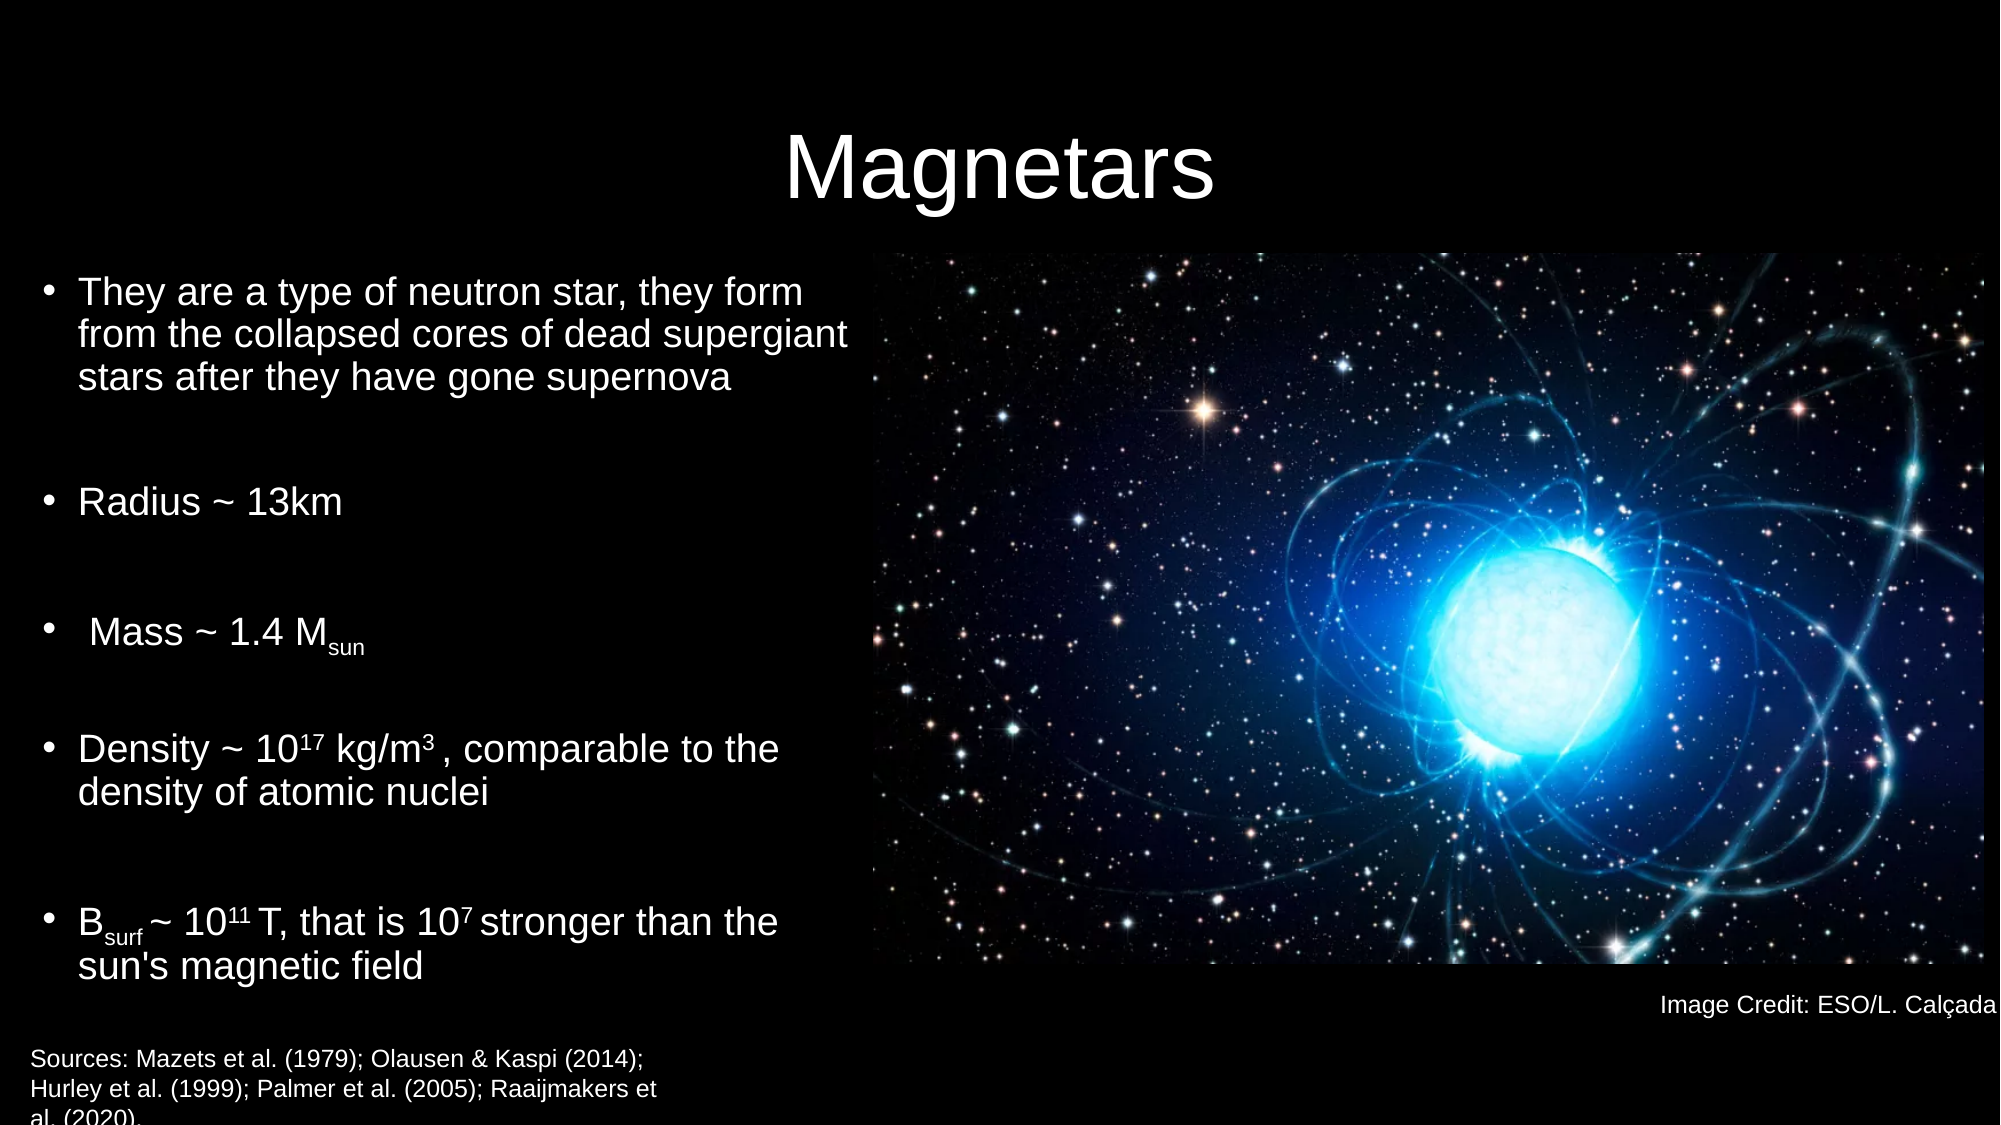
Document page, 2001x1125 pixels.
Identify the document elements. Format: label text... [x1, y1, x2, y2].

list They are a type of neutron star, they form from the collapsed cores of dead supergiant stars after they have gone supernova Radius ~ 13km Mass ~ 1.4 Msun Density ~ 1017 kg/m3 , comparable to the density of atomic nuclei Bsurf ~ 1011 T, that is 107 stronger than the sun's magnetic field [27, 263, 867, 1004]
title Magnetars [137, 59, 1863, 278]
text_box Sources: Mazets et al. (1979); Olausen & Kaspi (2014); Hurley et al. (1999); Palmer et al. (2005); Raaijmakers et al. (2020). [14, 1035, 679, 1125]
picture [873, 253, 1984, 964]
text_box Image Credit: ESO/L. Calçada [1645, 980, 2000, 1026]
